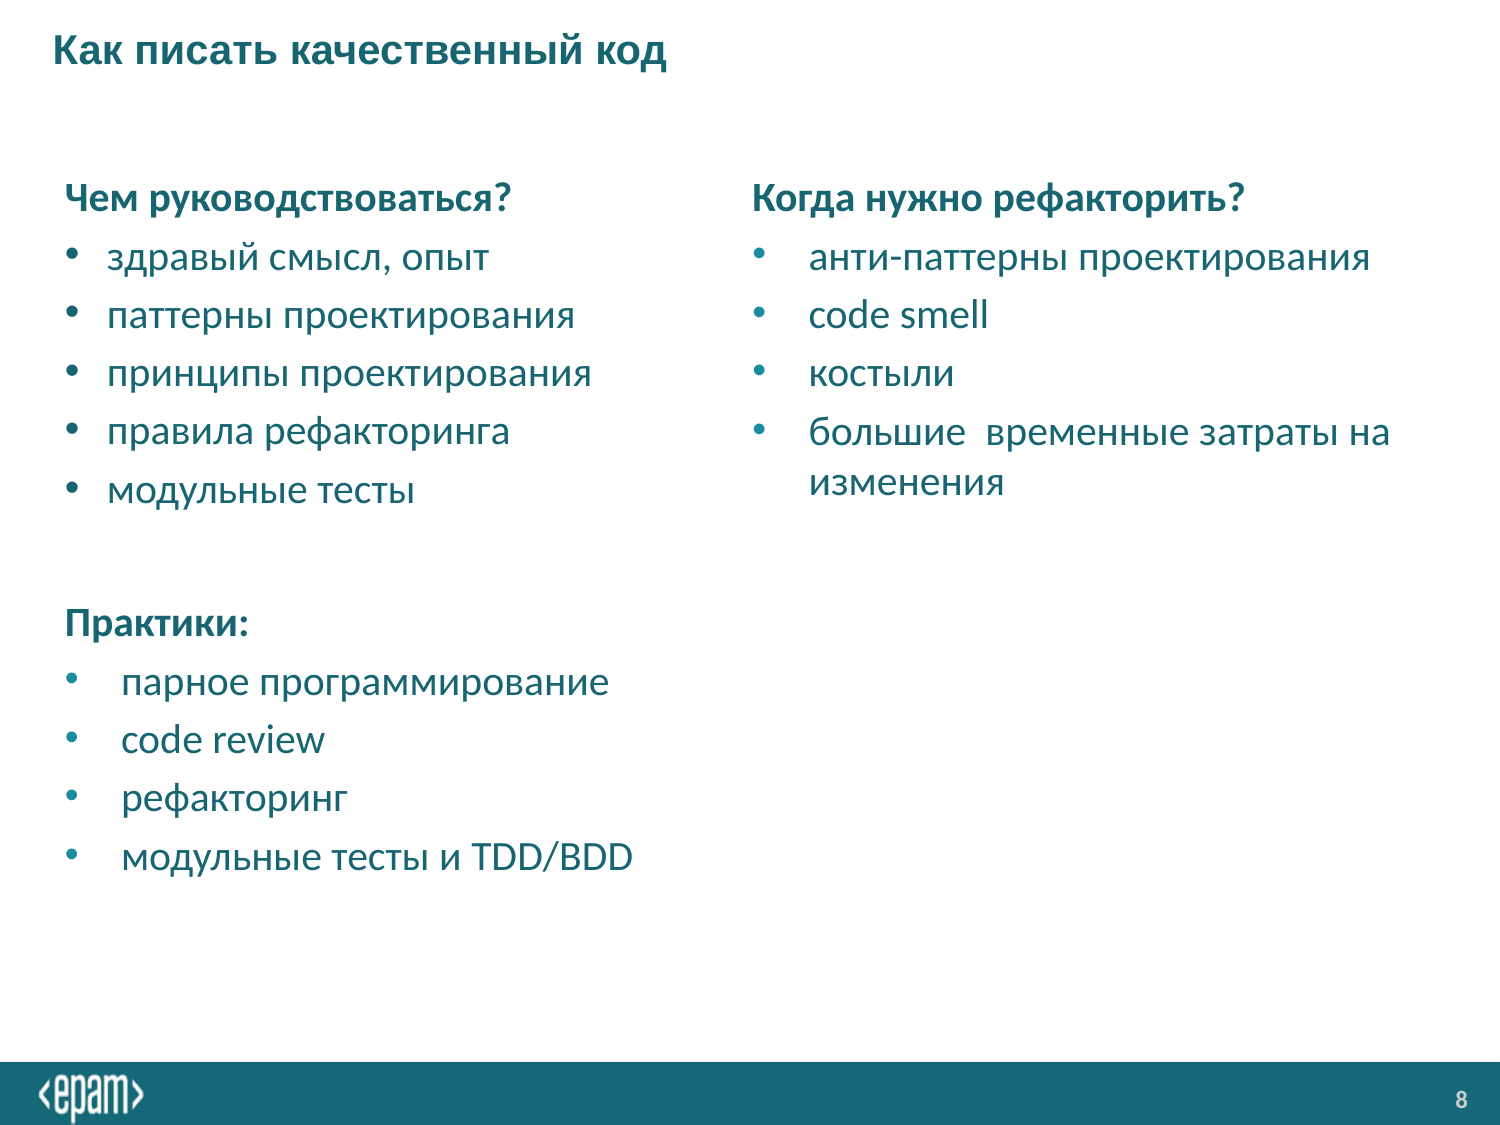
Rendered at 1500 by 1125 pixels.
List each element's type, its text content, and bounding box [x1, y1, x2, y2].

picture [38, 1074, 144, 1125]
text_box Чем руководствоваться? здравый смысл, опыт паттерны проектирования принципы проектирования правила рефакторинга модульные тесты [49, 162, 713, 587]
title Как писать качественный код [0, 0, 1500, 95]
text_box Когда нужно рефакторить? анти-паттерны проектирования code smell костыли большие временные затраты на изменения [737, 162, 1463, 588]
text_box Практики: парное программирование code review рефакторинг модульные тесты и TDD/BDD [49, 587, 713, 963]
